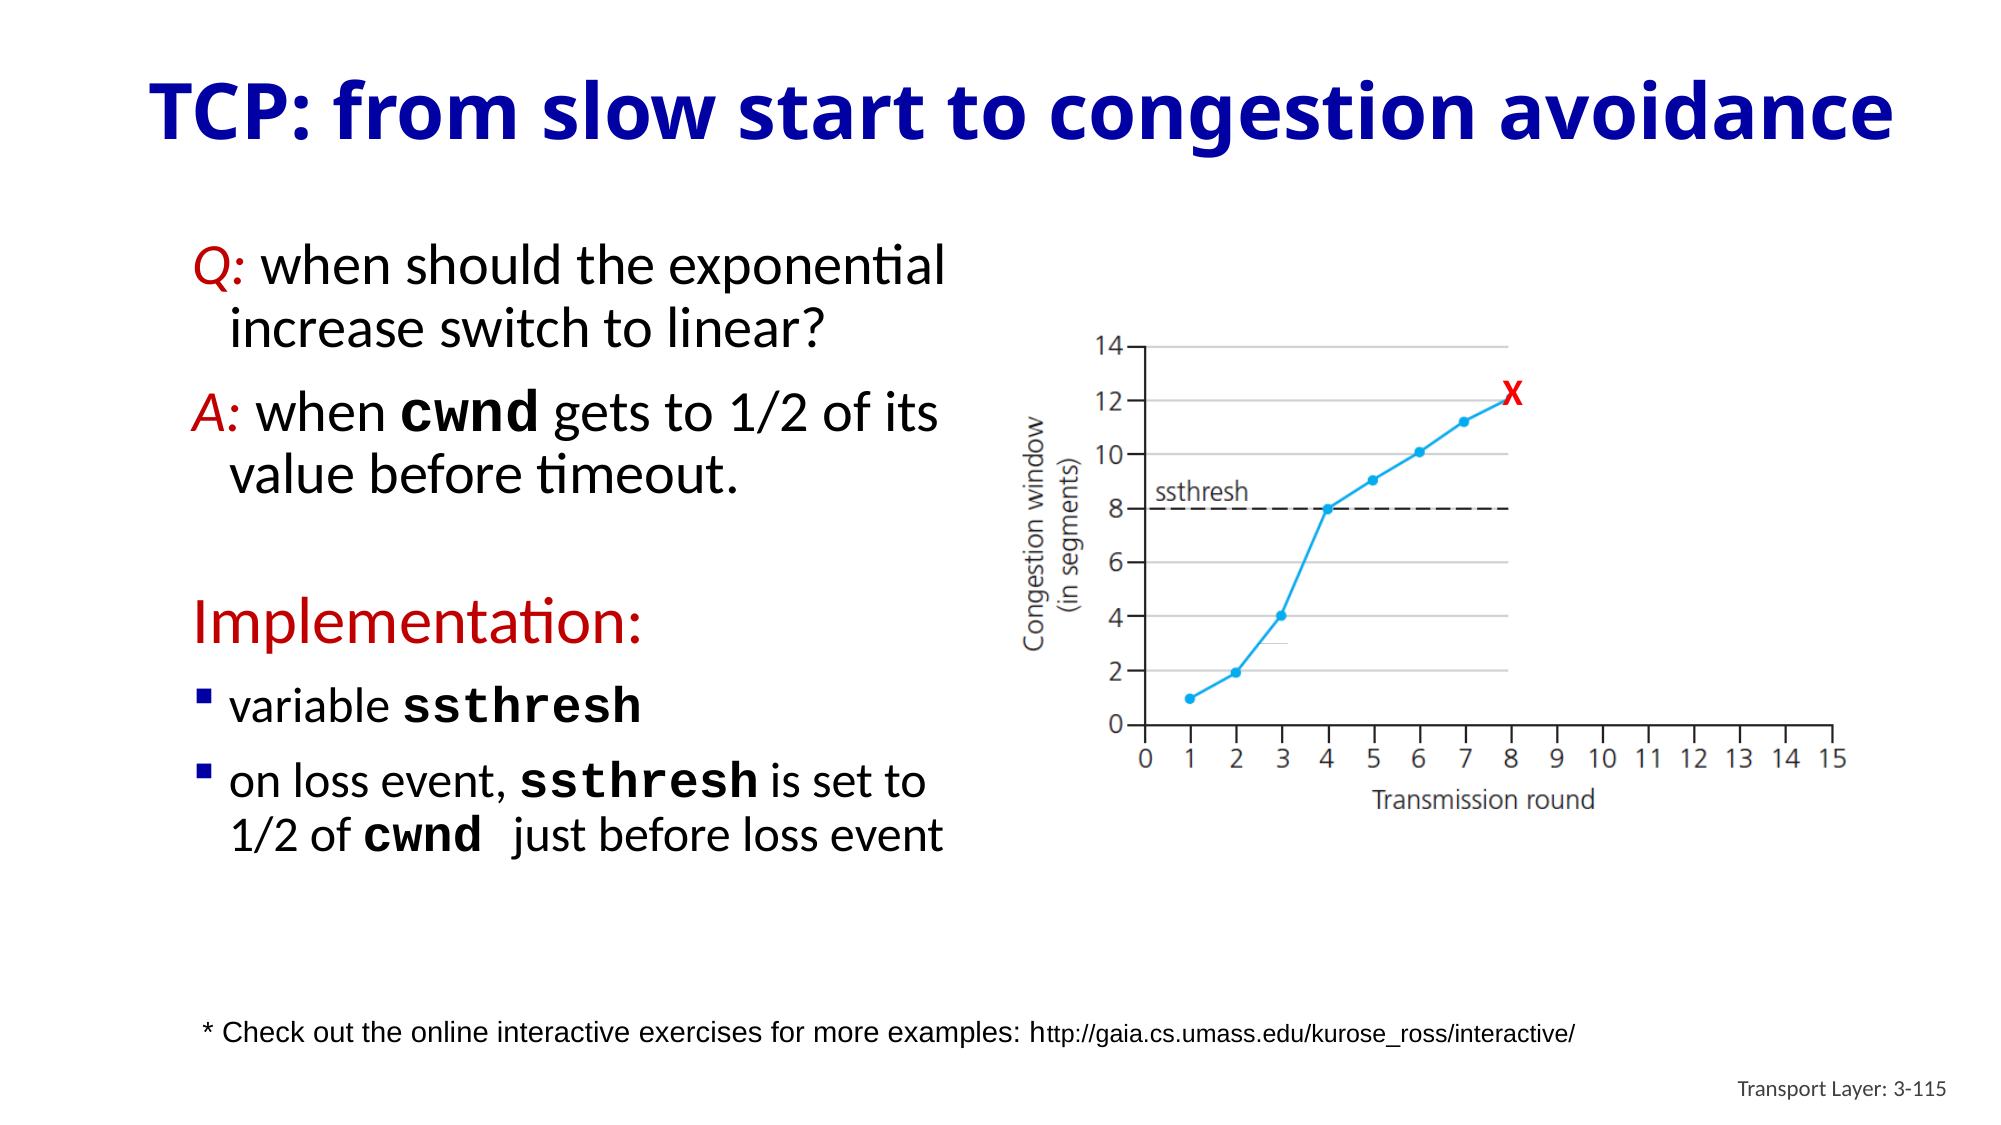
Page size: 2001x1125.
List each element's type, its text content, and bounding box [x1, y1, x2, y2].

text_box * Check out the online interactive exercises for more examples: http://gaia.cs.umass.edu/kurose_ross/interactive/ [187, 1006, 1788, 1057]
title TCP: from slow start to congestion avoidance [133, 40, 2000, 188]
picture [987, 309, 1896, 828]
text_box Implementation: variable ssthresh on loss event, ssthresh is set to 1/2 of cwnd just before loss event [156, 578, 965, 892]
slide_number Transport Layer: 3-115 [1512, 1056, 1963, 1117]
text_box Q: when should the exponential increase switch to linear? A: when cwnd gets to 1/2 of its value before timeout. [156, 226, 986, 540]
